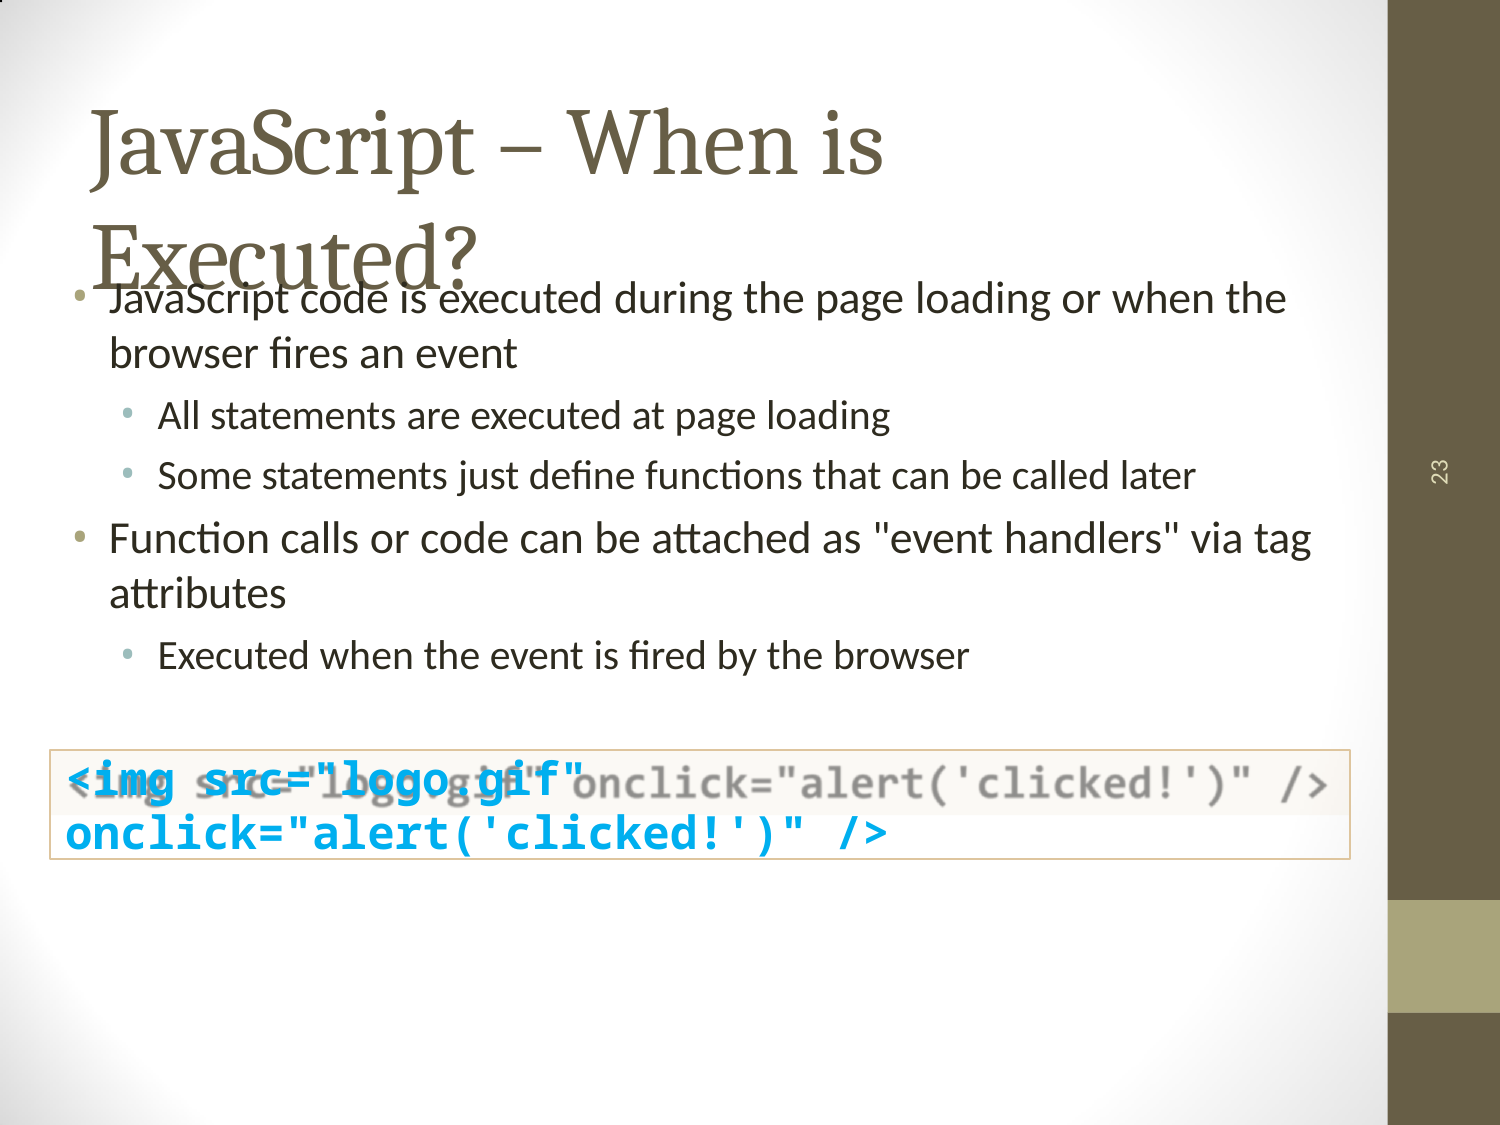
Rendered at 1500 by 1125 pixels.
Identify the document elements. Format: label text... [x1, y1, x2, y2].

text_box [36, 736, 1361, 840]
text_box JavaScript code is executed during the page loading or when the browser fires an event All statements are executed at page loading Some statements just define functions that can be called later Function calls or code can be attached as "event handlers" via tag attributes Executed when the event is fired by the browser [69, 265, 1324, 679]
text_box <img src="logo.gif" onclick="alert('clicked!')" /> [50, 849, 1350, 860]
text_box 23 [1426, 457, 1456, 488]
picture [0, 0, 1387, 1125]
title JavaScript – When is Executed? [87, 76, 1297, 265]
